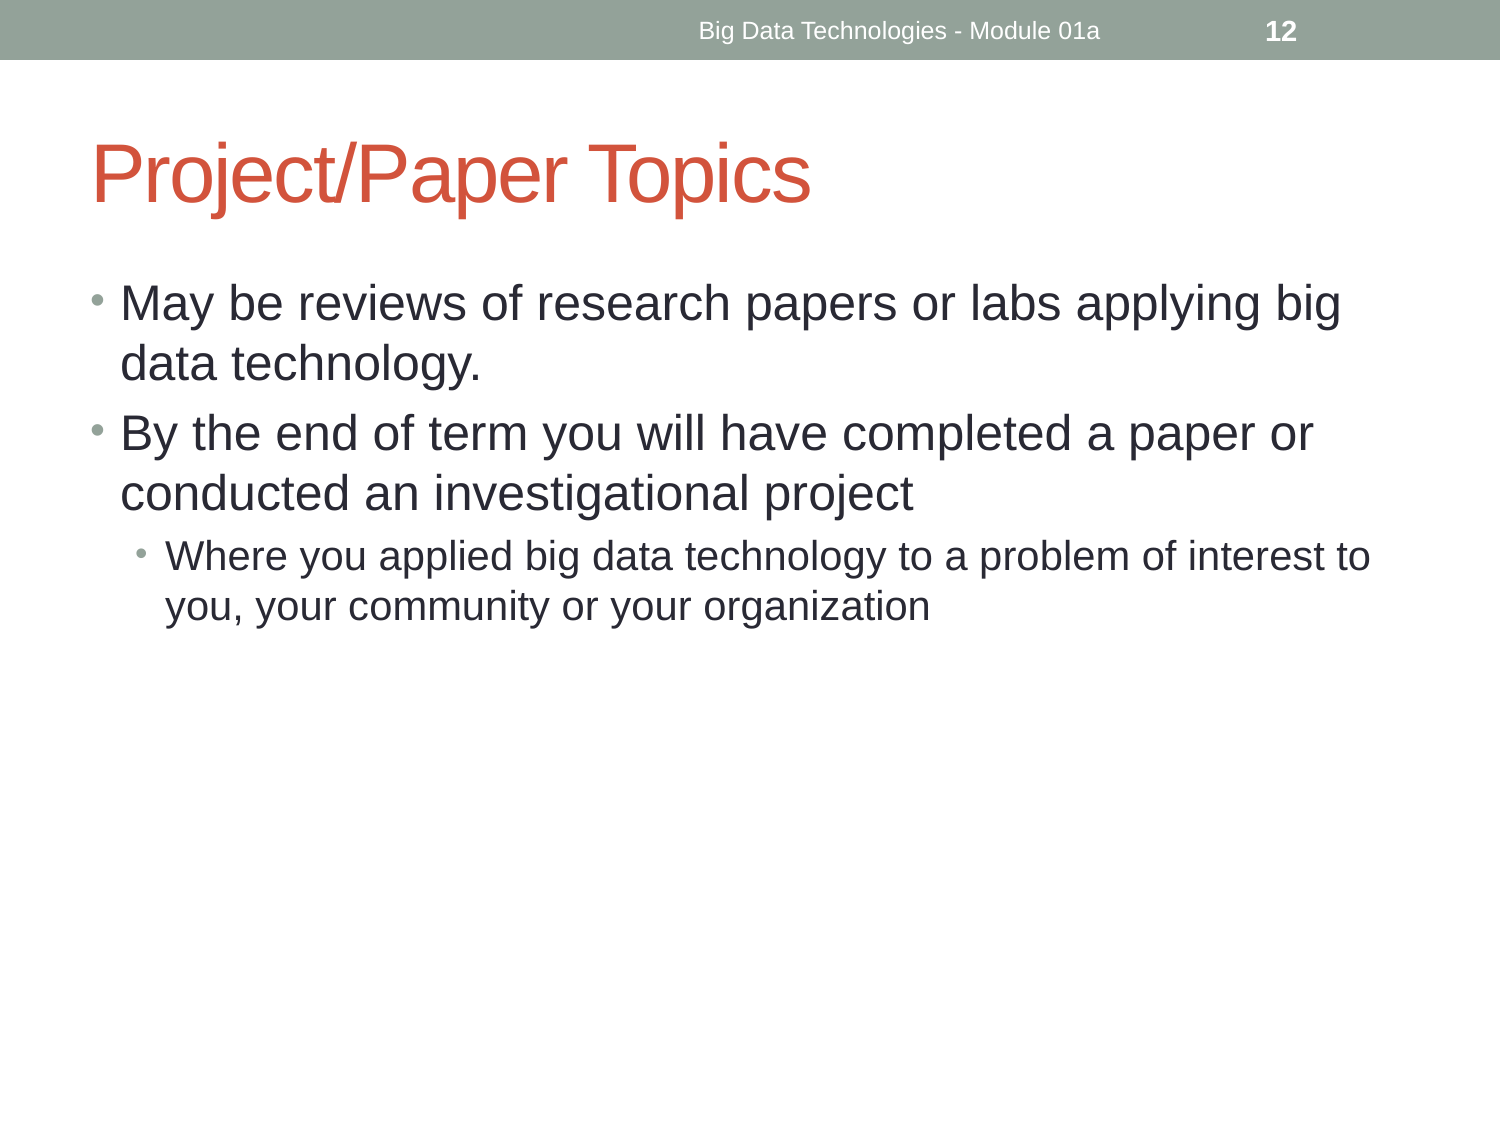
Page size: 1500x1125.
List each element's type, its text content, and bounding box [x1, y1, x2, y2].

slide_number 12 [1250, 3, 1425, 57]
list May be reviews of research papers or labs applying big data technology. By the end of term you will have completed a paper or conducted an investigational project Where you applied big data technology to a problem of interest to you, your community or your organization [75, 262, 1425, 1063]
title Project/Paper Topics [75, 87, 1425, 250]
footer Big Data Technologies - Module 01a [562, 3, 1238, 57]
